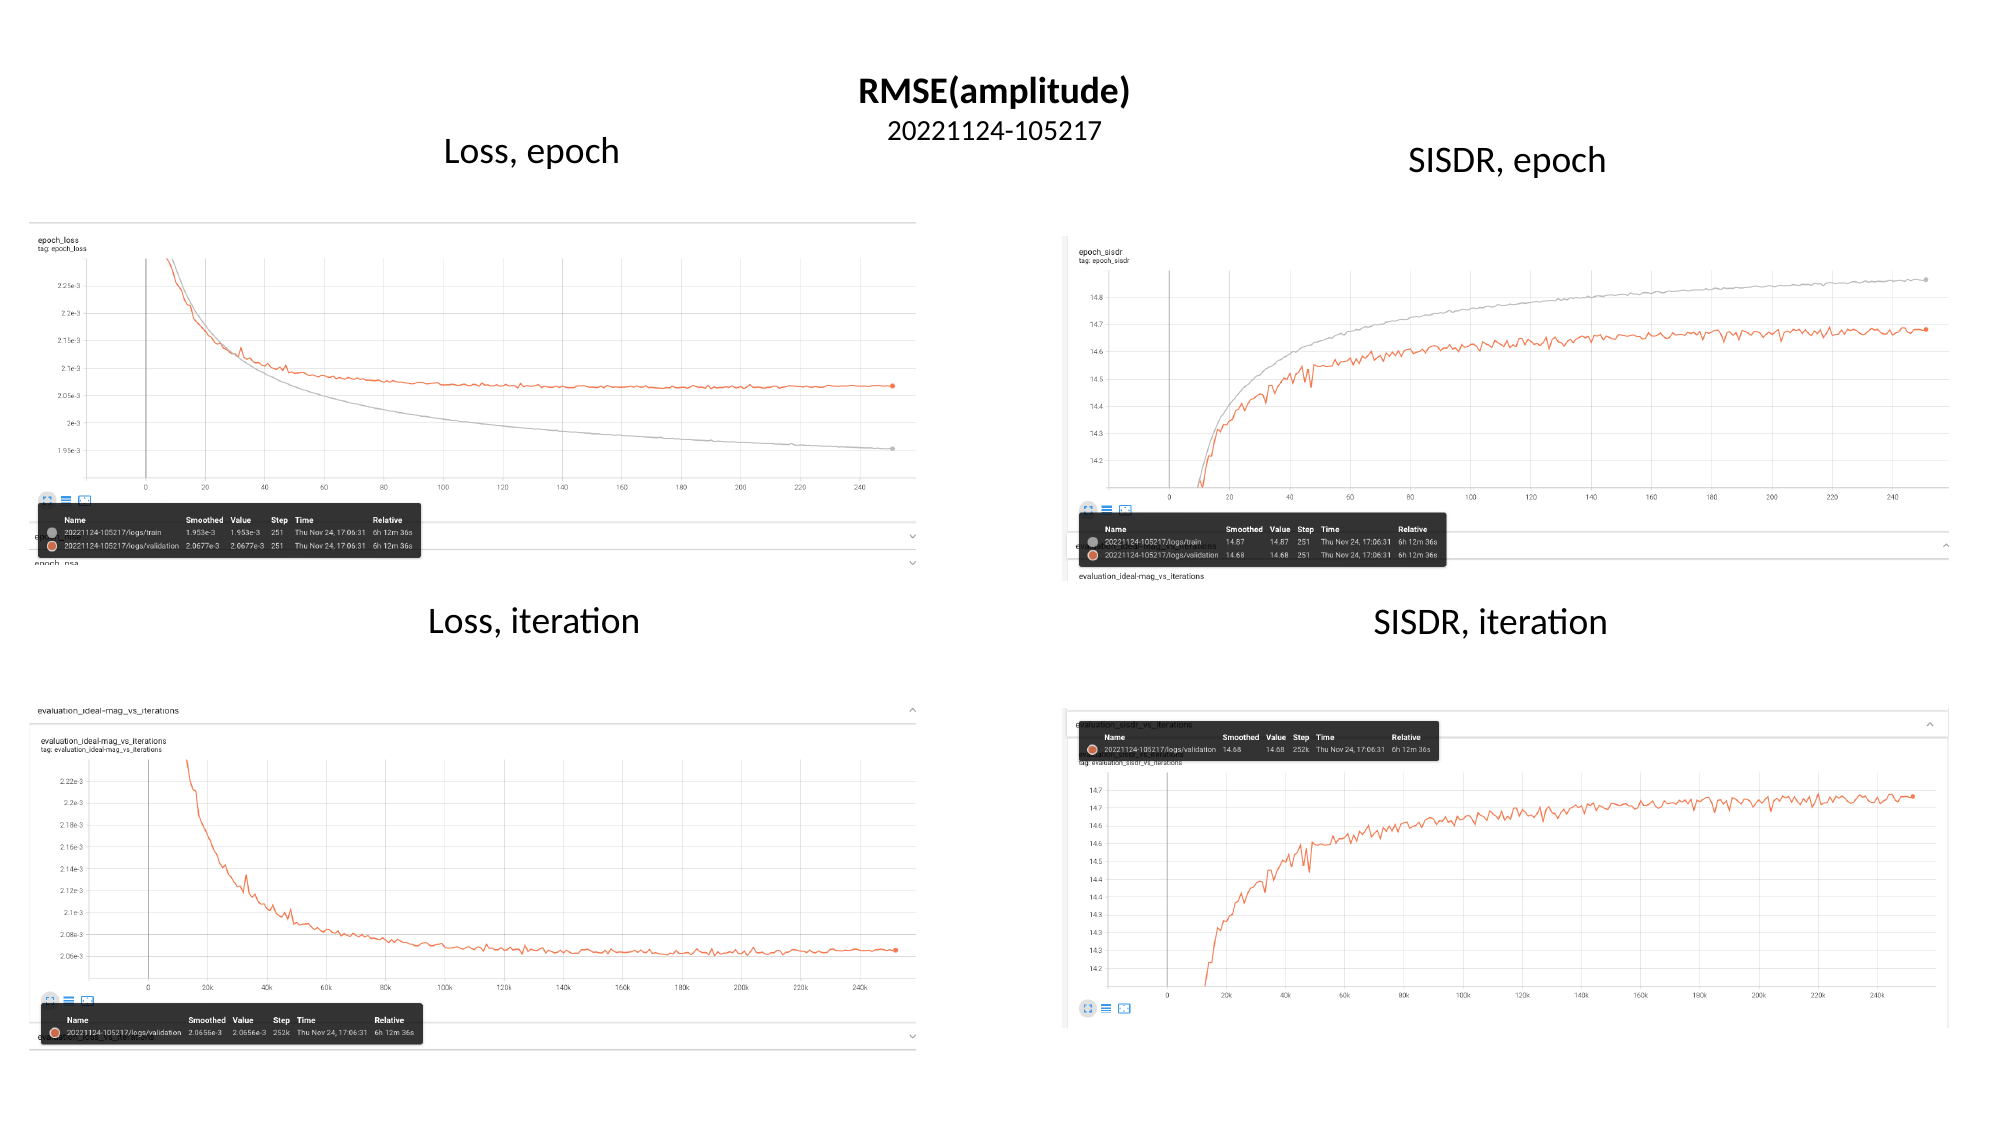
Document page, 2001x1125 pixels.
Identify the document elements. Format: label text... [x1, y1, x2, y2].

picture [1062, 708, 1949, 1029]
text_box RMSE(amplitude) 20221124-105217 [313, 58, 1676, 154]
text_box Loss, iteration [413, 589, 656, 649]
picture [29, 708, 916, 1057]
picture [29, 221, 916, 565]
picture [1062, 236, 1949, 582]
text_box SISDR, epoch [1393, 127, 1623, 188]
text_box SISDR, iteration [1358, 589, 1624, 649]
text_box Loss, epoch [429, 119, 636, 179]
